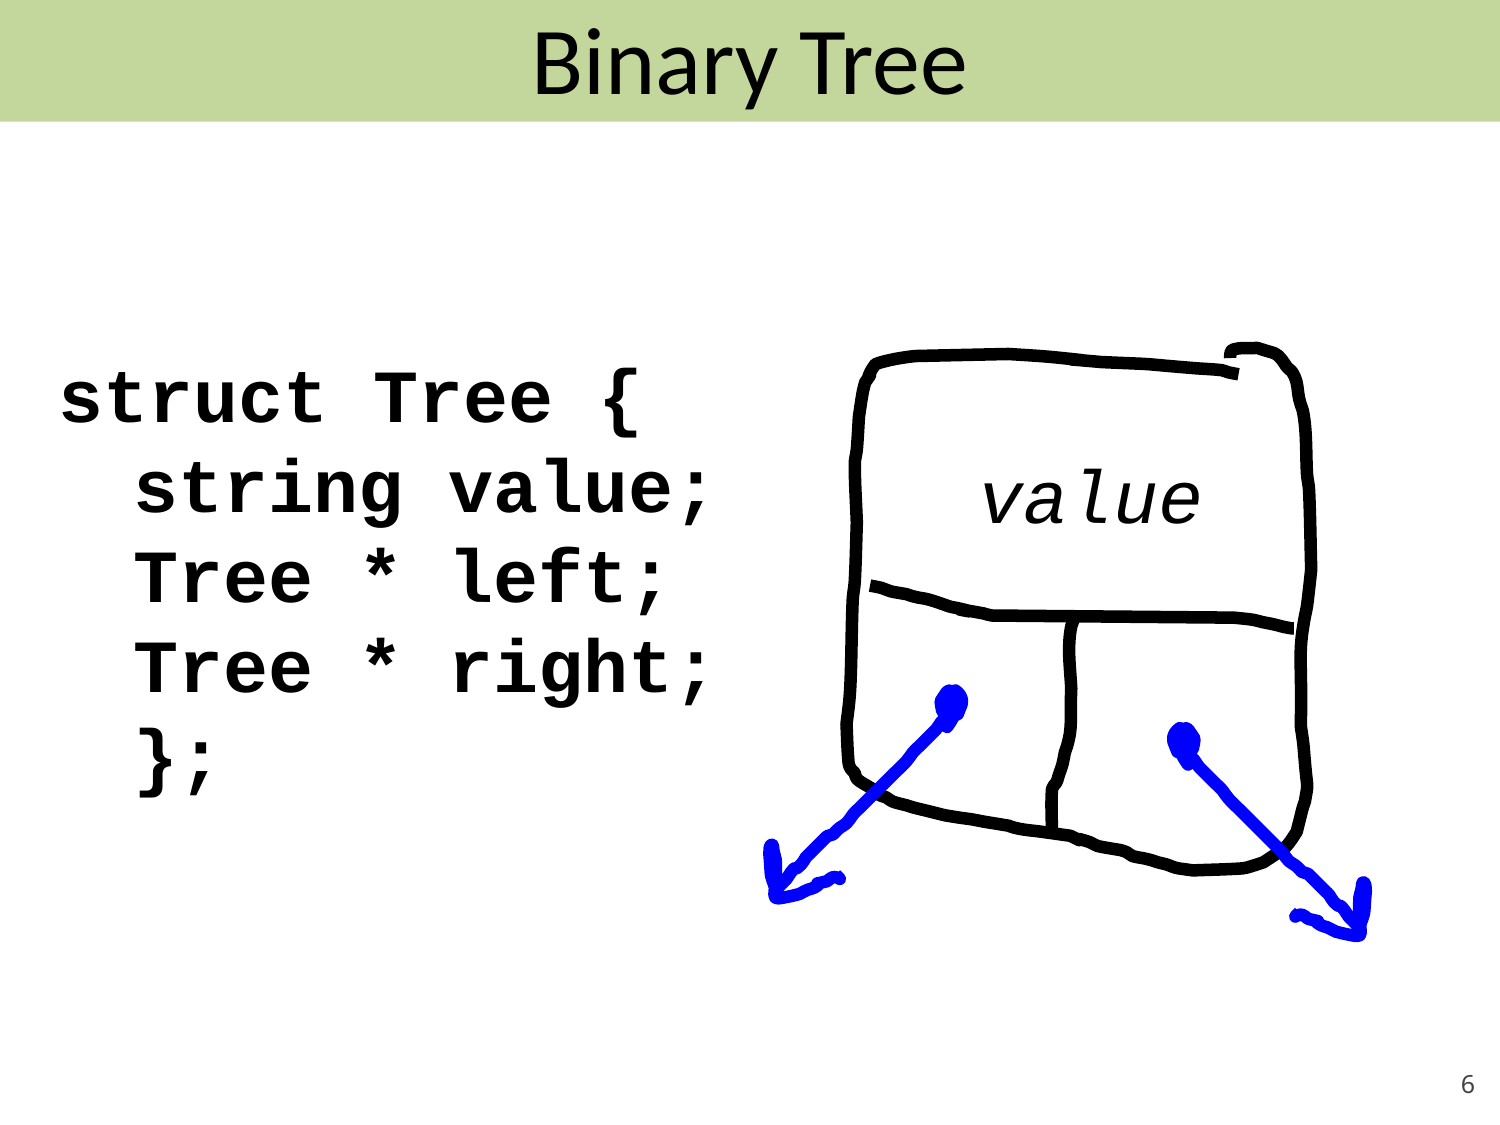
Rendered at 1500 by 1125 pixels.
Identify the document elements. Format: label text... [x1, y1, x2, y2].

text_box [769, 347, 1367, 937]
title Binary Tree [75, 0, 1425, 113]
text_box struct Tree { string value; Tree * left; Tree * right; }; [43, 339, 973, 805]
